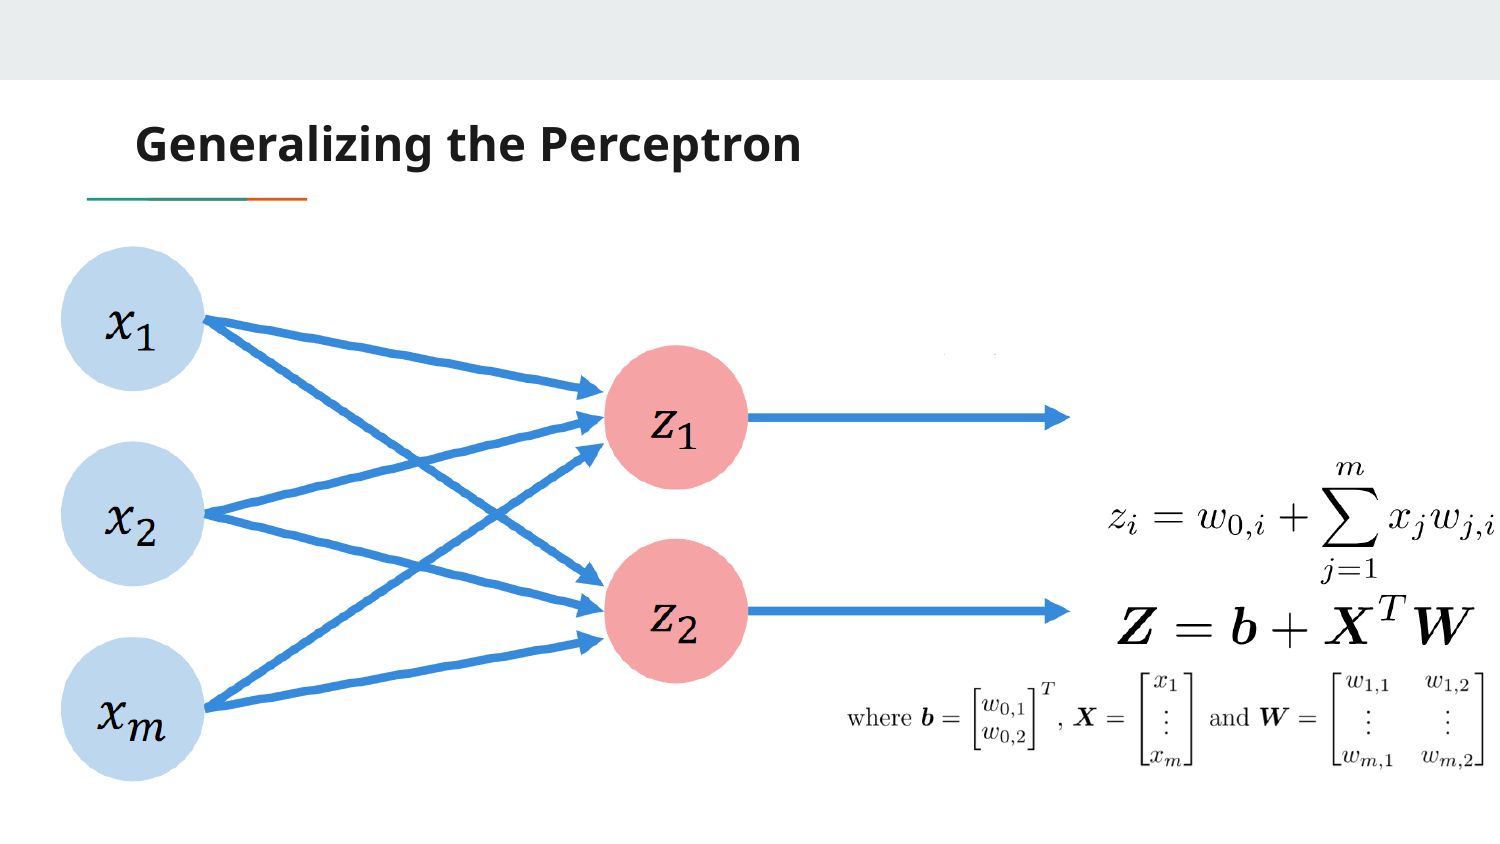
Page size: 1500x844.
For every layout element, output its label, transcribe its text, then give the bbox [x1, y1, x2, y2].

title Generalizing the Perceptron [119, 98, 1381, 187]
picture [0, 211, 1500, 842]
